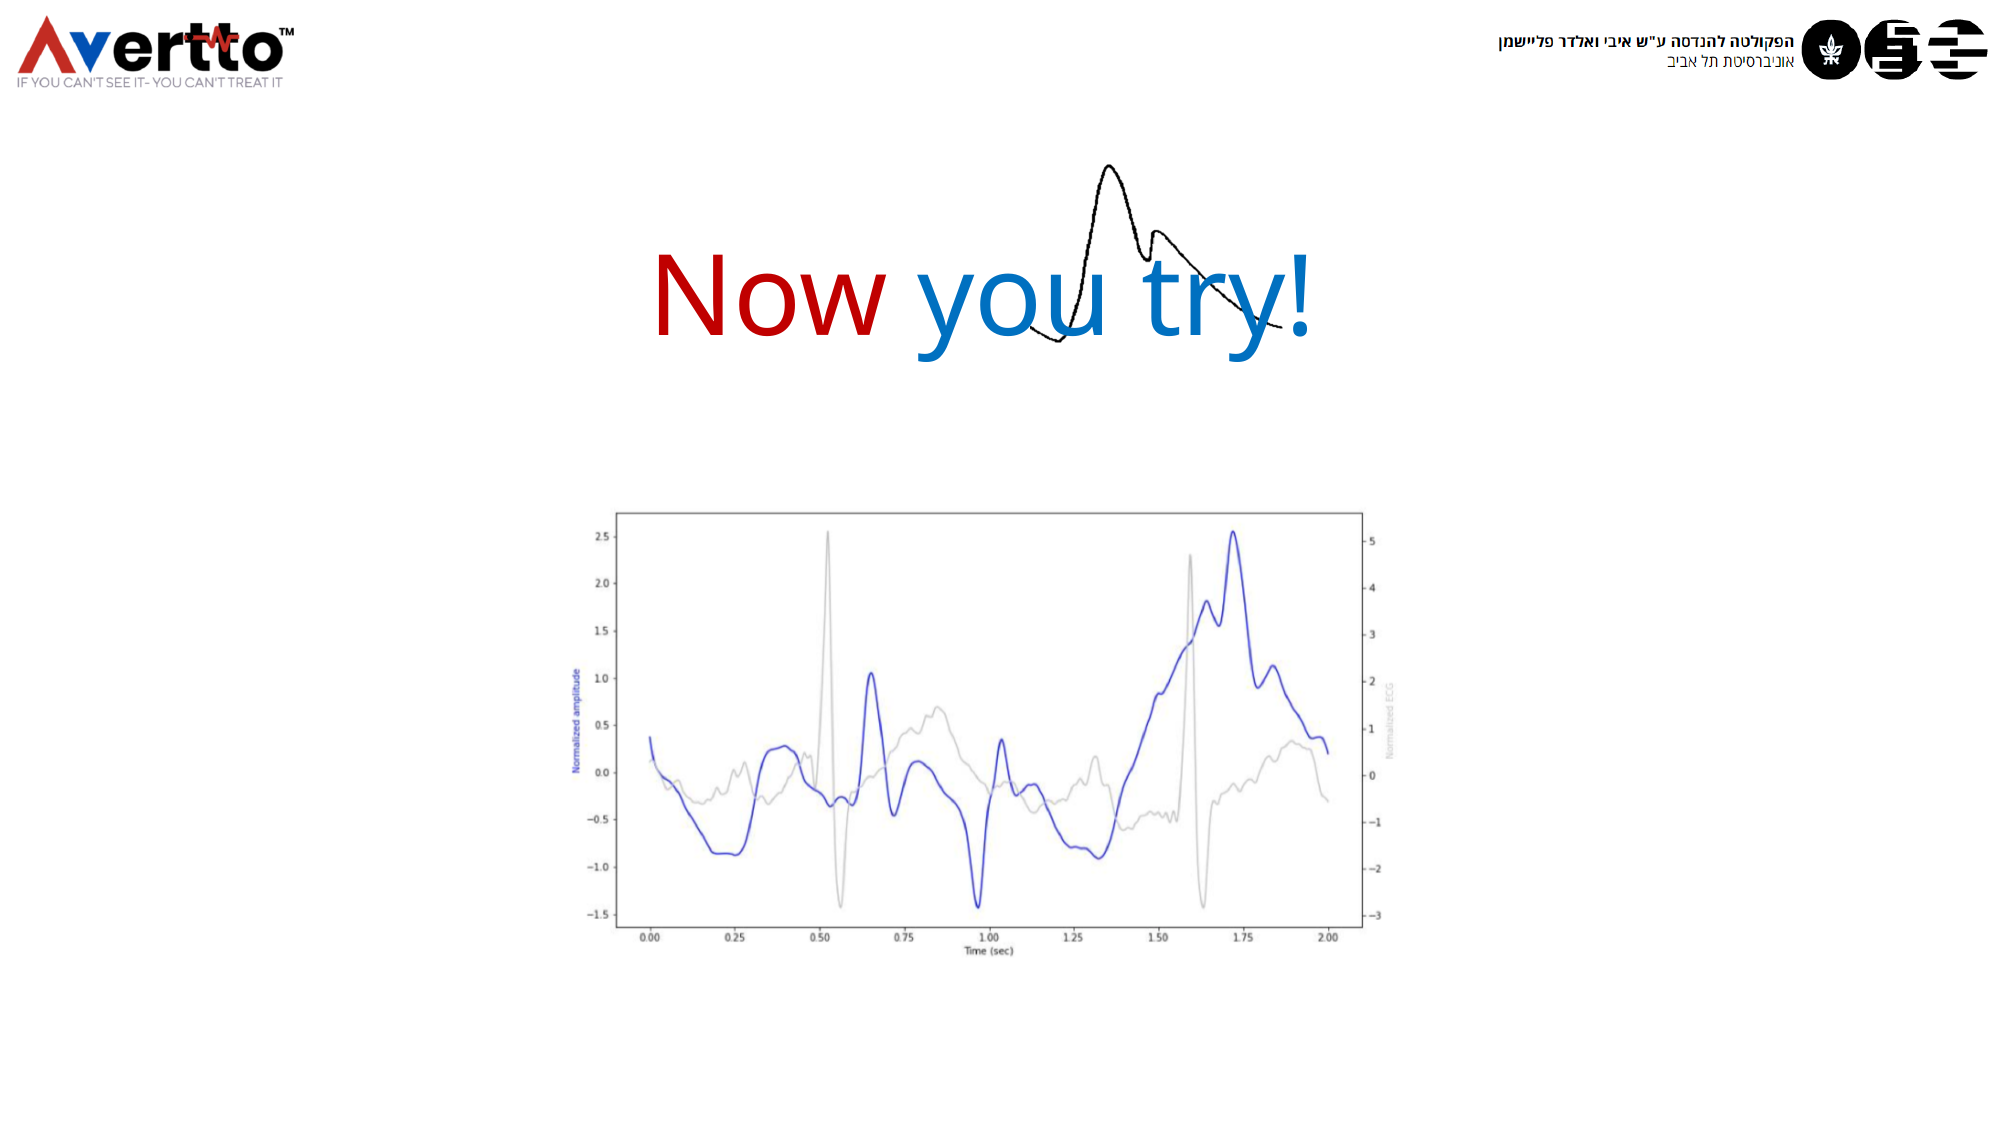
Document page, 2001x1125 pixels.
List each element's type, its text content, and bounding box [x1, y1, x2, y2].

picture [546, 486, 1418, 971]
picture [1027, 124, 1313, 359]
text_box Now you try! [342, 215, 1622, 366]
picture [1492, 12, 1994, 88]
picture [6, 0, 304, 100]
